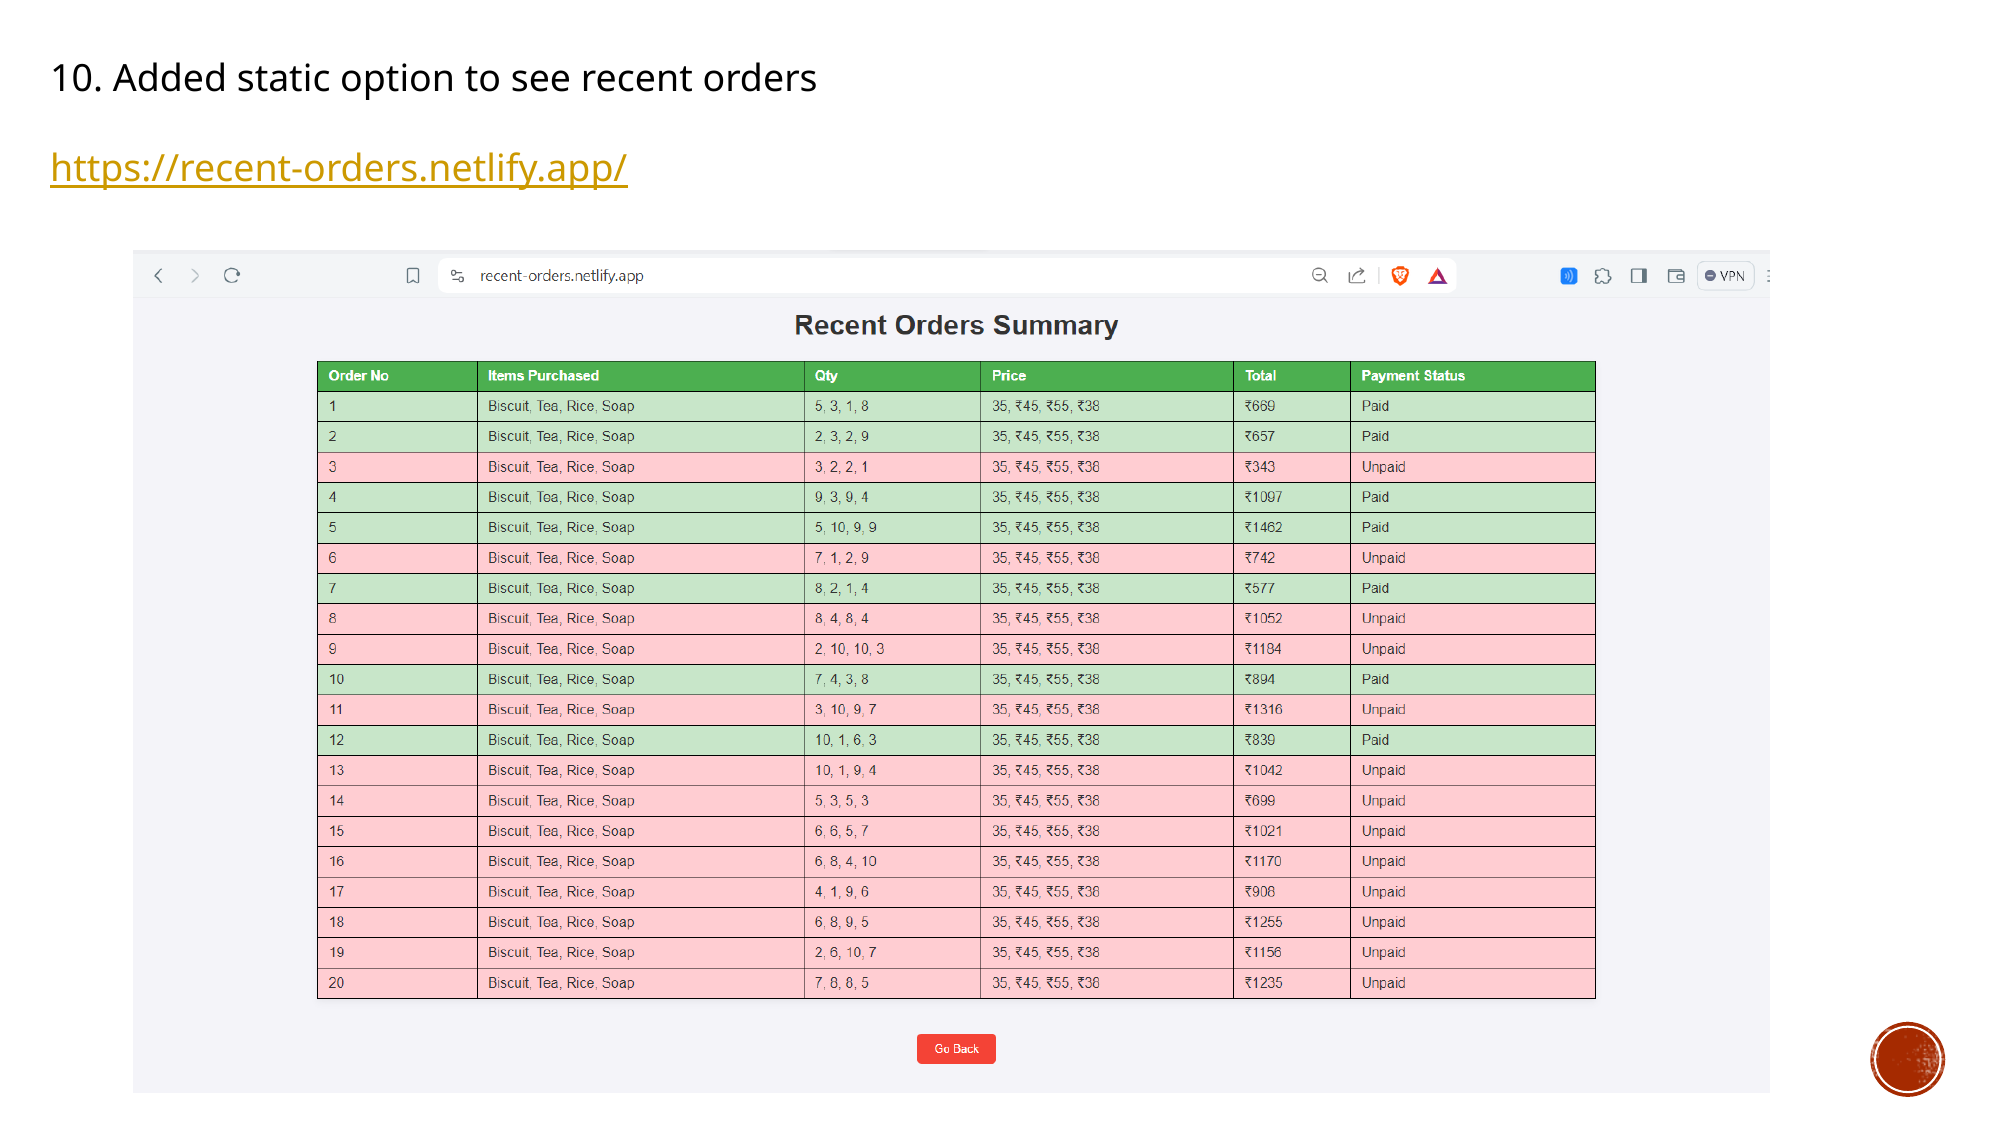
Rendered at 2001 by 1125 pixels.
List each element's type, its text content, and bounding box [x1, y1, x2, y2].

text_box 10. Added static option to see recent orders https://recent-orders.netlify.app/ [35, 47, 1036, 203]
picture [133, 250, 1770, 1093]
